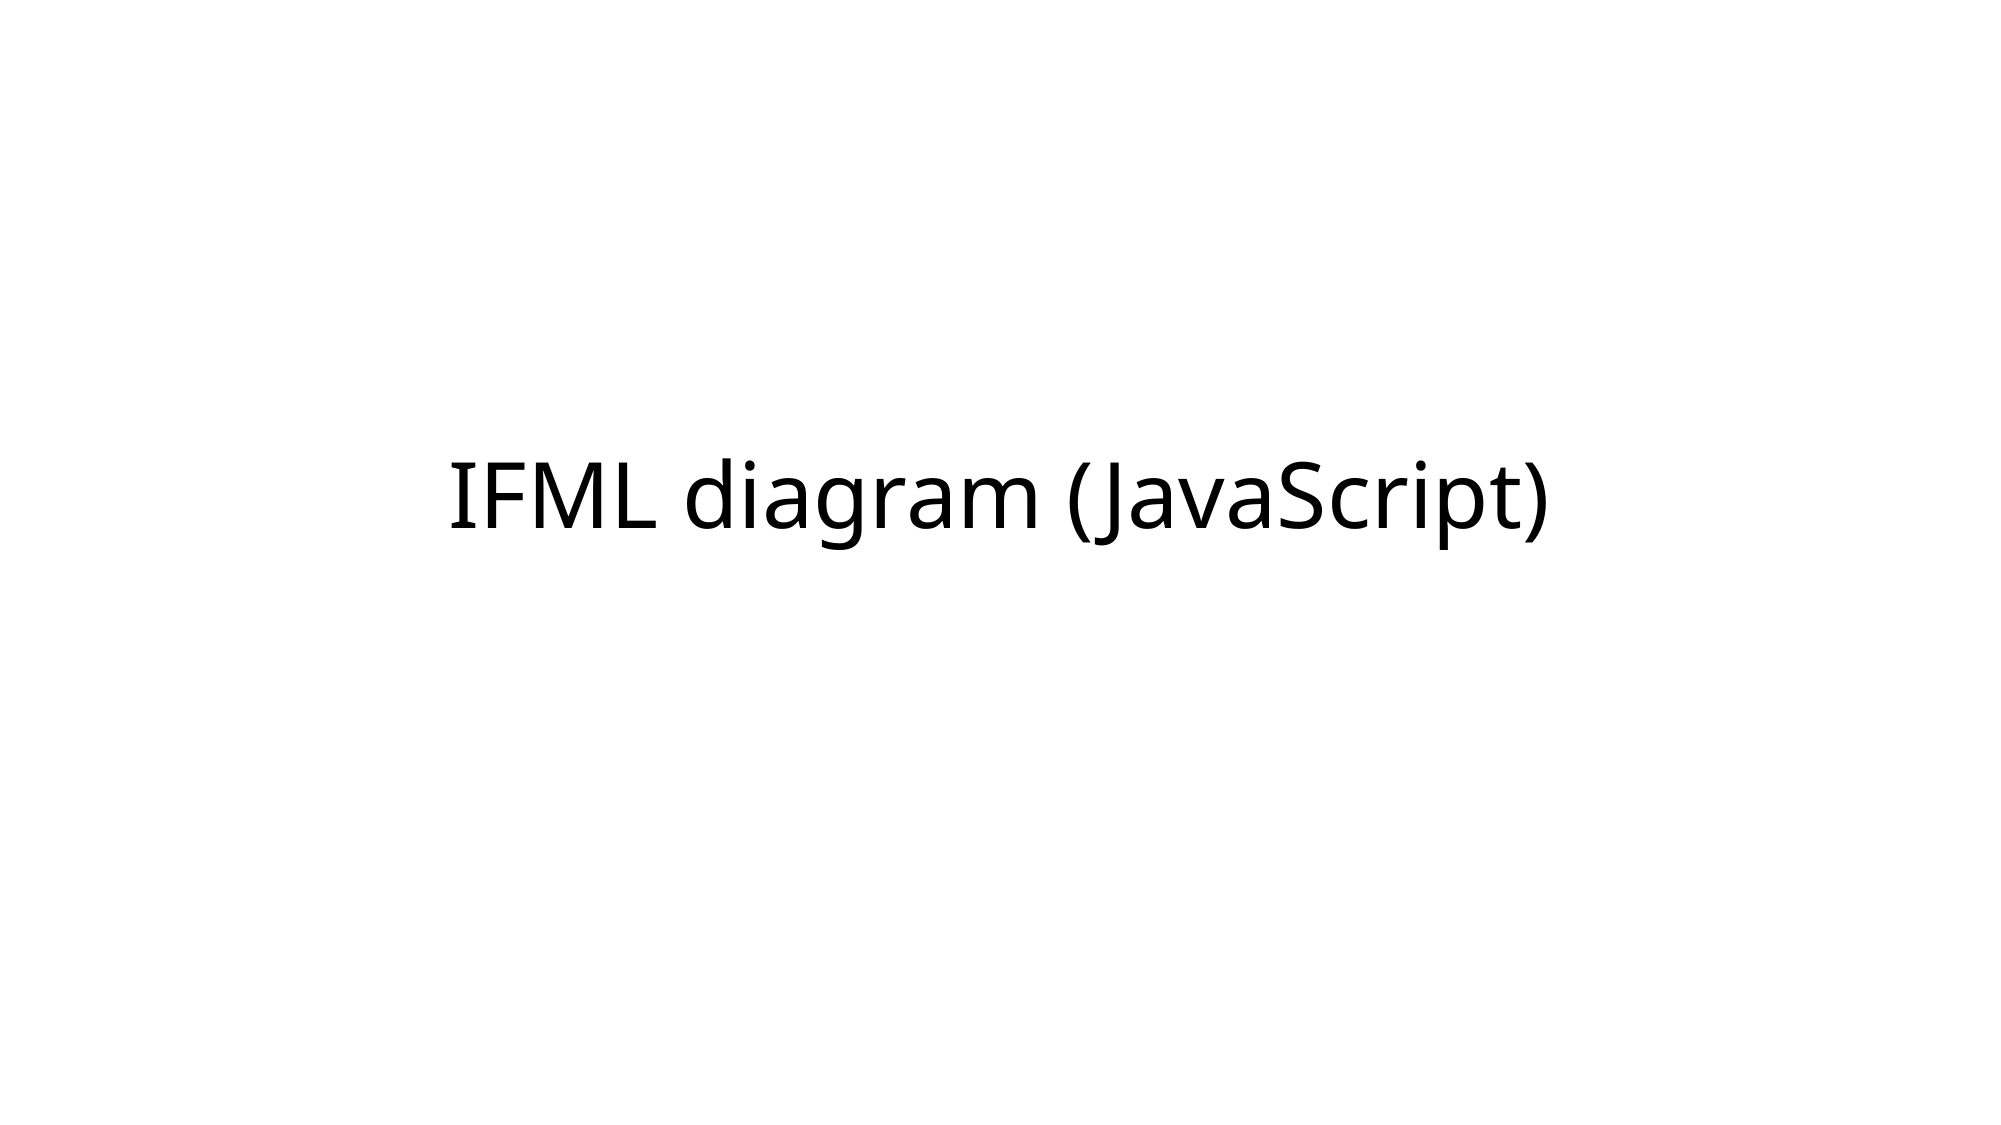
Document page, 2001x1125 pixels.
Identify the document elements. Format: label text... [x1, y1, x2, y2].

title IFML diagram (JavaScript) [137, 390, 1863, 608]
